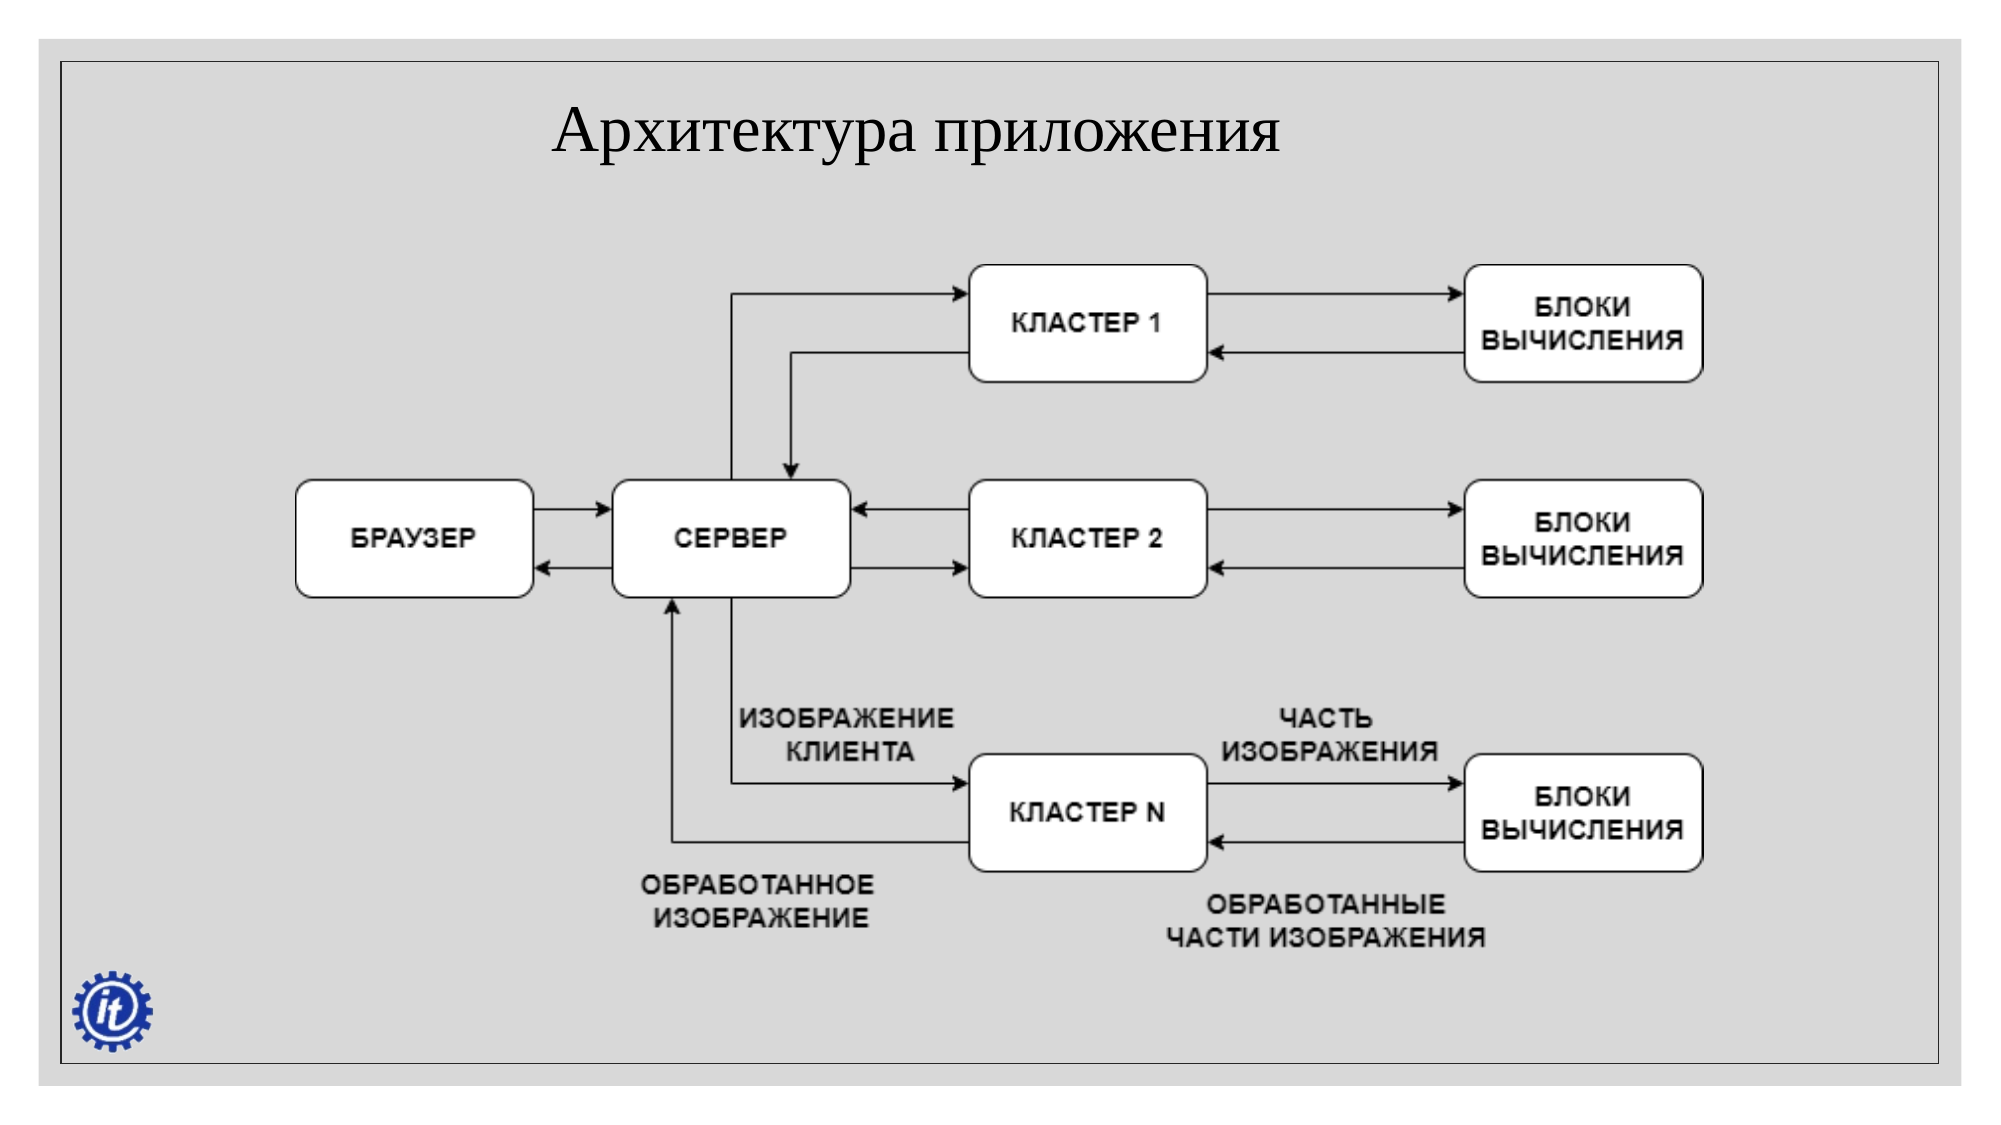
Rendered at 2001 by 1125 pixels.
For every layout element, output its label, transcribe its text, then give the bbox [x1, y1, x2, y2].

text_box Архитектура приложения [536, 77, 1493, 172]
picture [295, 264, 1704, 971]
picture [57, 970, 167, 1058]
